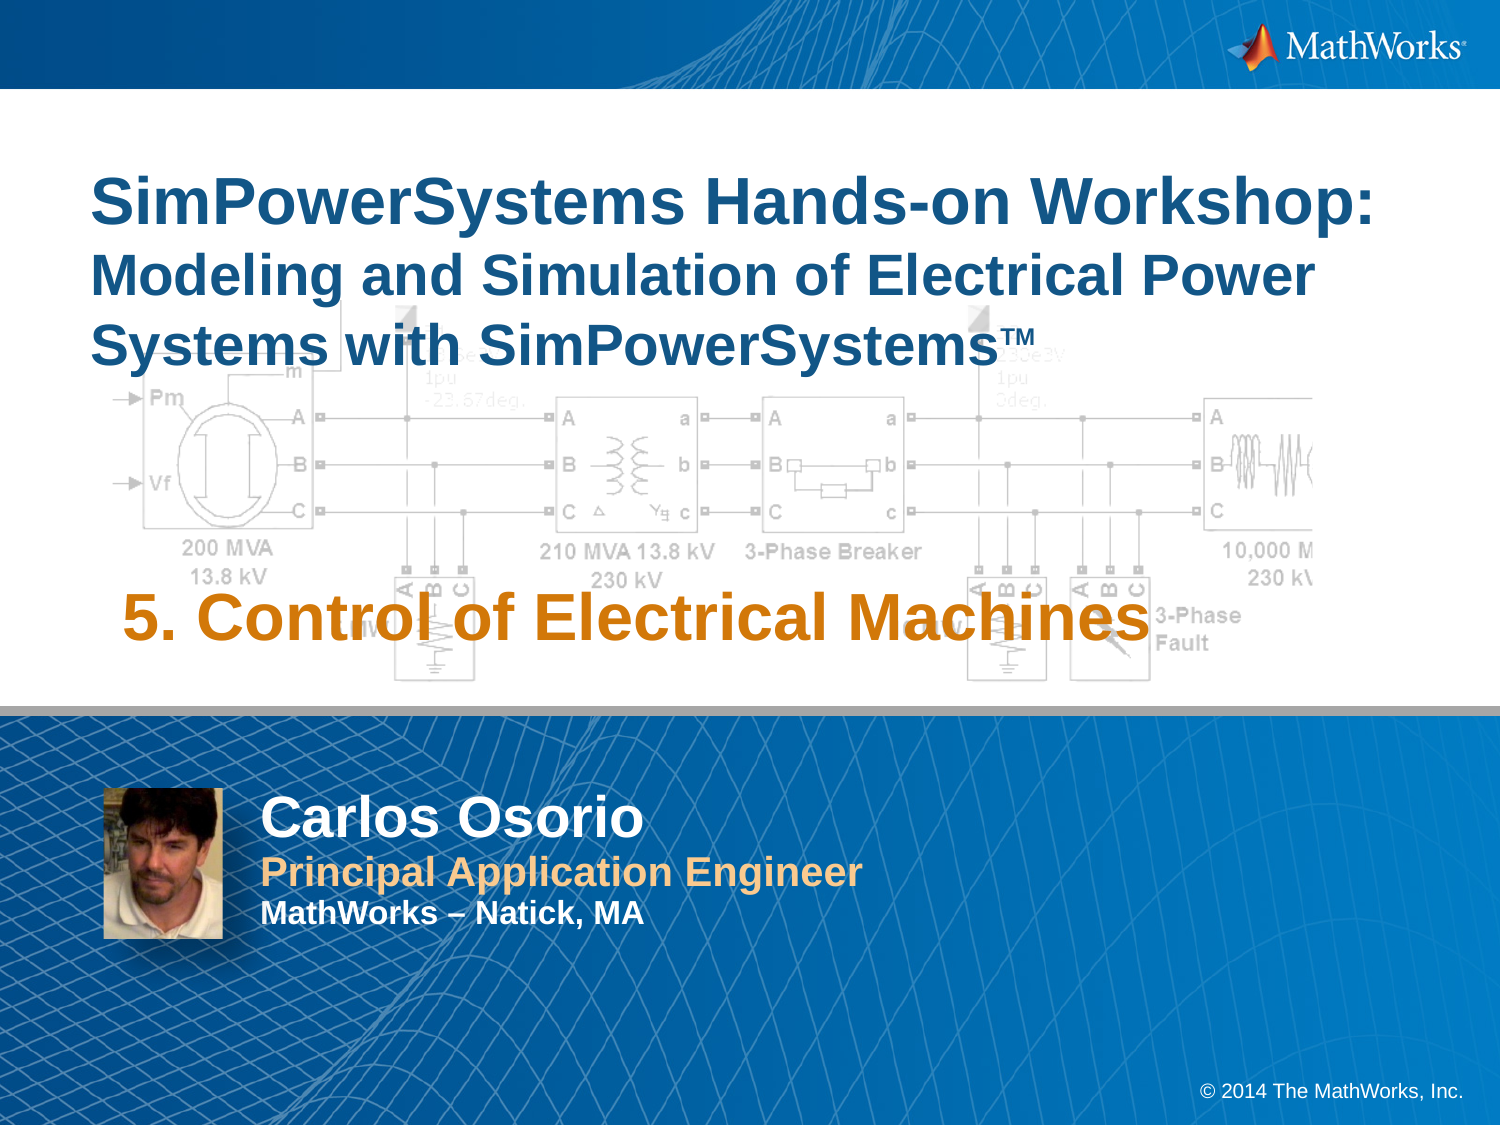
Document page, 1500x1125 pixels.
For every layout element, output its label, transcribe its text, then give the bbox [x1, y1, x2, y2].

title SimPowerSystems Hands-on Workshop: Modeling and Simulation of Electrical Power Systems with SimPowerSystemsTM [75, 149, 1425, 450]
picture [0, 0, 1500, 706]
picture [0, 716, 1500, 1125]
text_box Carlos Osorio Principal Application Engineer MathWorks – Natick, MA [245, 788, 913, 938]
